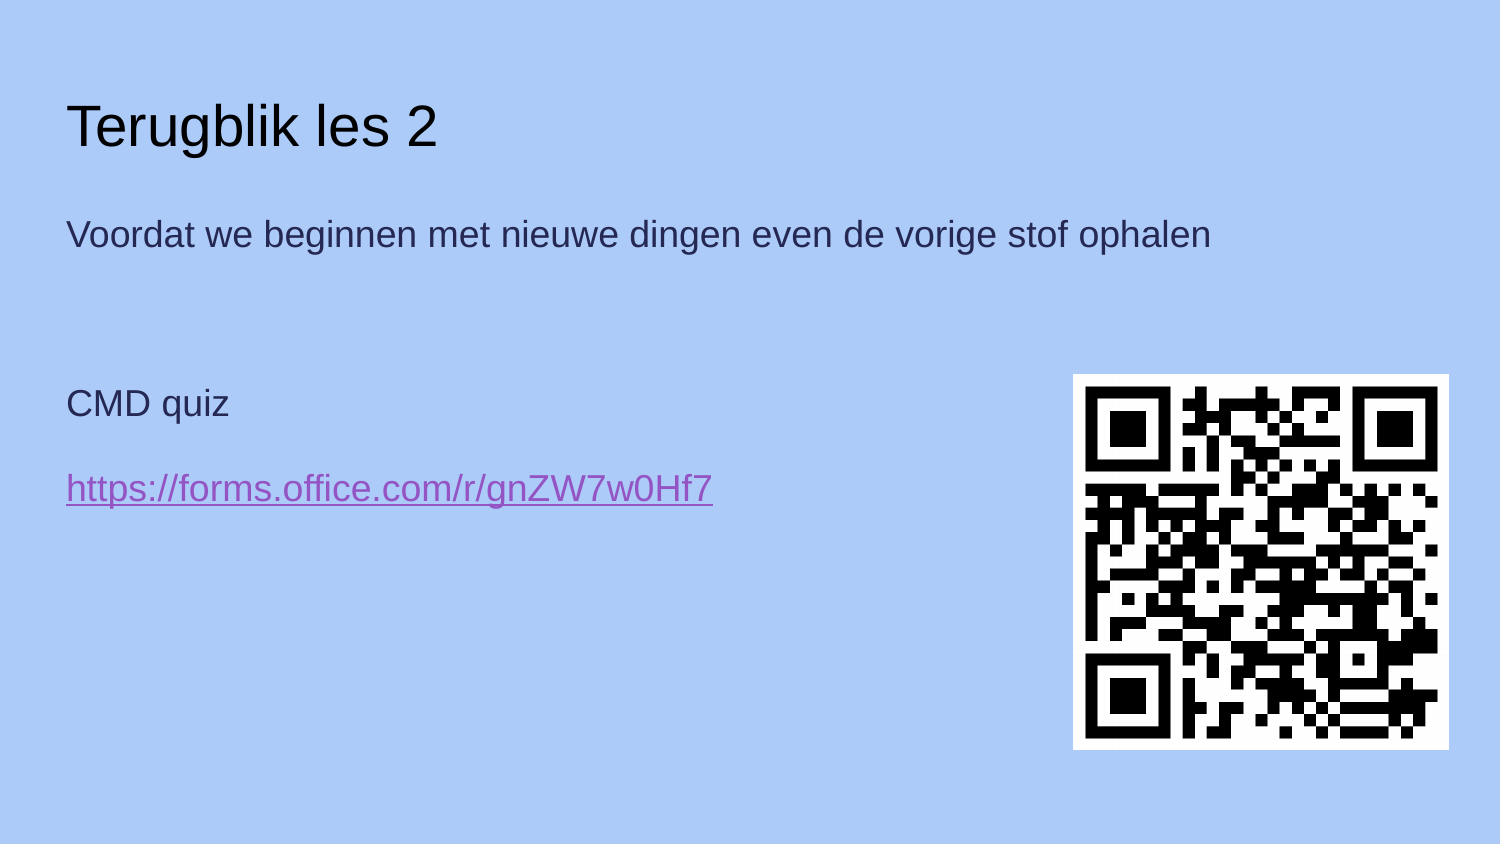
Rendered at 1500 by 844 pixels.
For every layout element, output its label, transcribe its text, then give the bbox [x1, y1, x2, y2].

picture [1073, 374, 1450, 750]
list Voordat we beginnen met nieuwe dingen even de vorige stof ophalen CMD quiz https://forms.office.com/r/gnZW7w0Hf7 [51, 189, 1449, 750]
title Terugblik les 2 [51, 72, 1449, 167]
